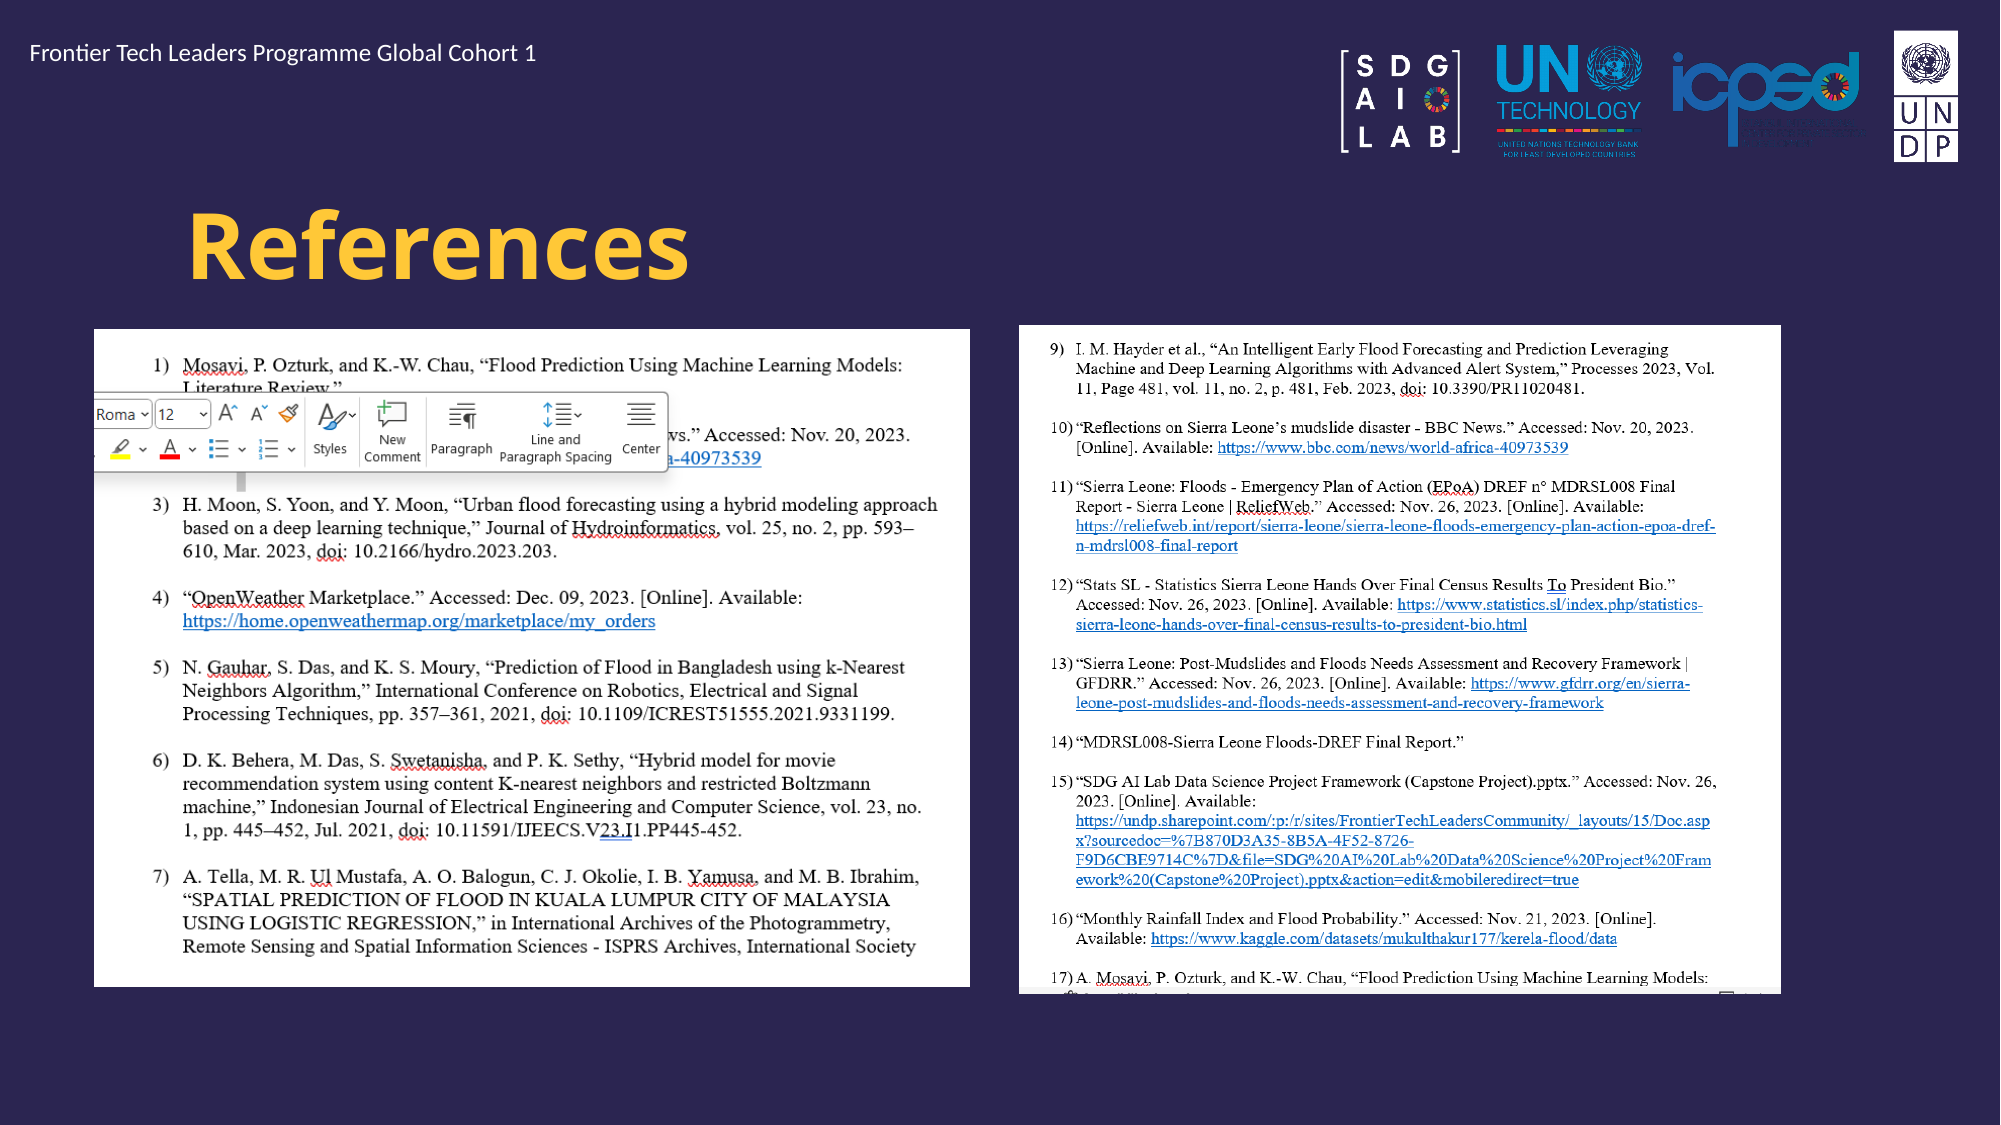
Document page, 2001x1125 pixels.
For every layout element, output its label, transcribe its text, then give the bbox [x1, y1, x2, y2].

title References [170, 174, 1830, 326]
picture [94, 329, 970, 987]
text_box Frontier Tech Leaders Programme Global Cohort 1 [14, 29, 846, 74]
picture [1490, 42, 1648, 163]
picture [1822, 74, 1848, 100]
picture [1673, 0, 1989, 193]
picture [1019, 325, 1781, 994]
picture [1337, 35, 1464, 163]
